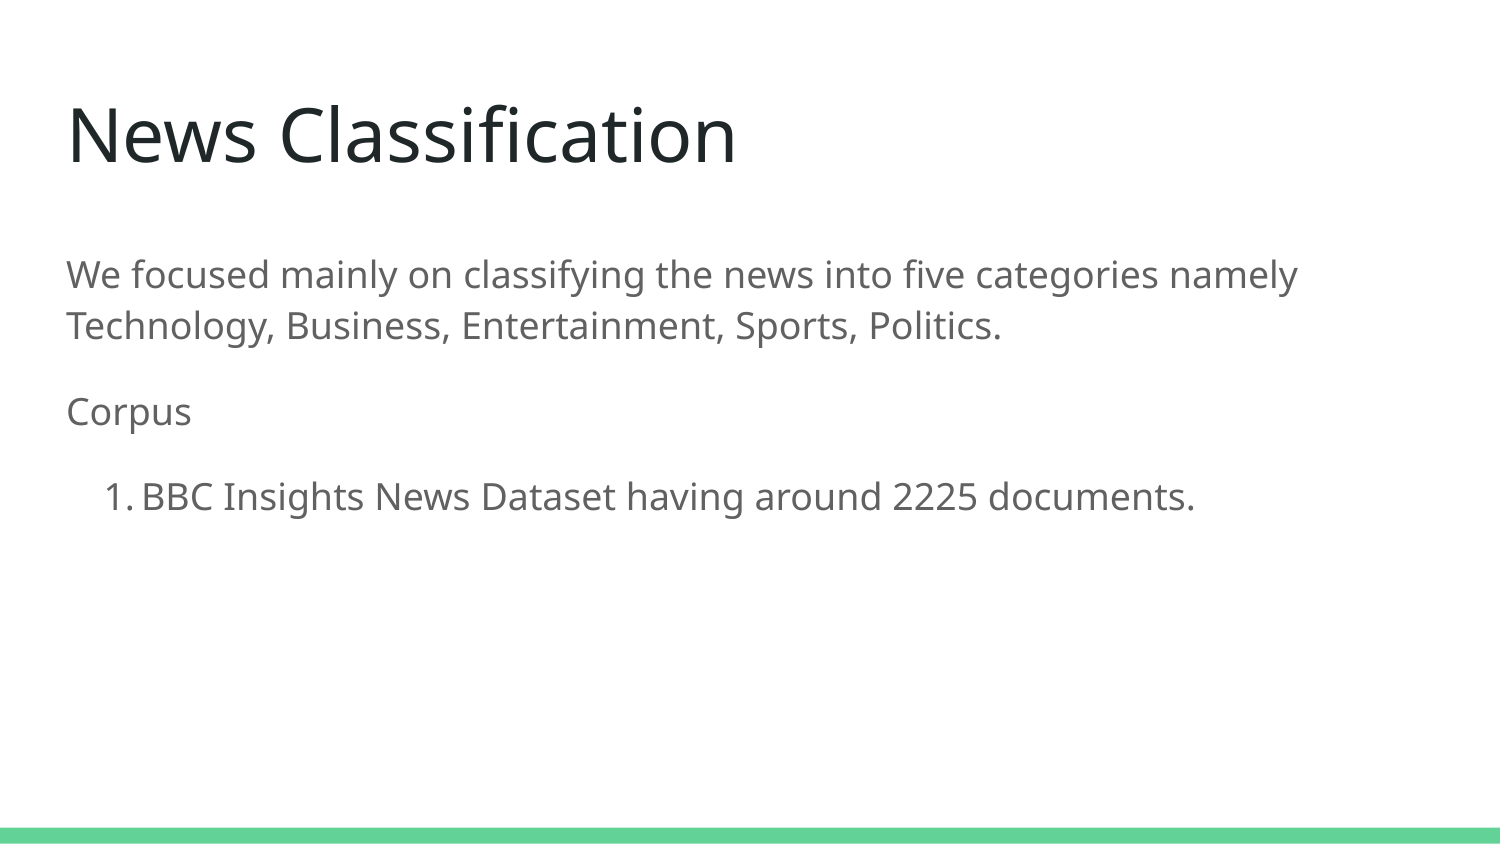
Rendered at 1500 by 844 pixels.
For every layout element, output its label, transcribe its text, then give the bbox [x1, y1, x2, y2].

title News Classification [51, 72, 1449, 167]
list We focused mainly on classifying the news into five categories namely Technology, Business, Entertainment, Sports, Politics. Corpus BBC Insights News Dataset having around 2225 documents. [51, 229, 1449, 750]
